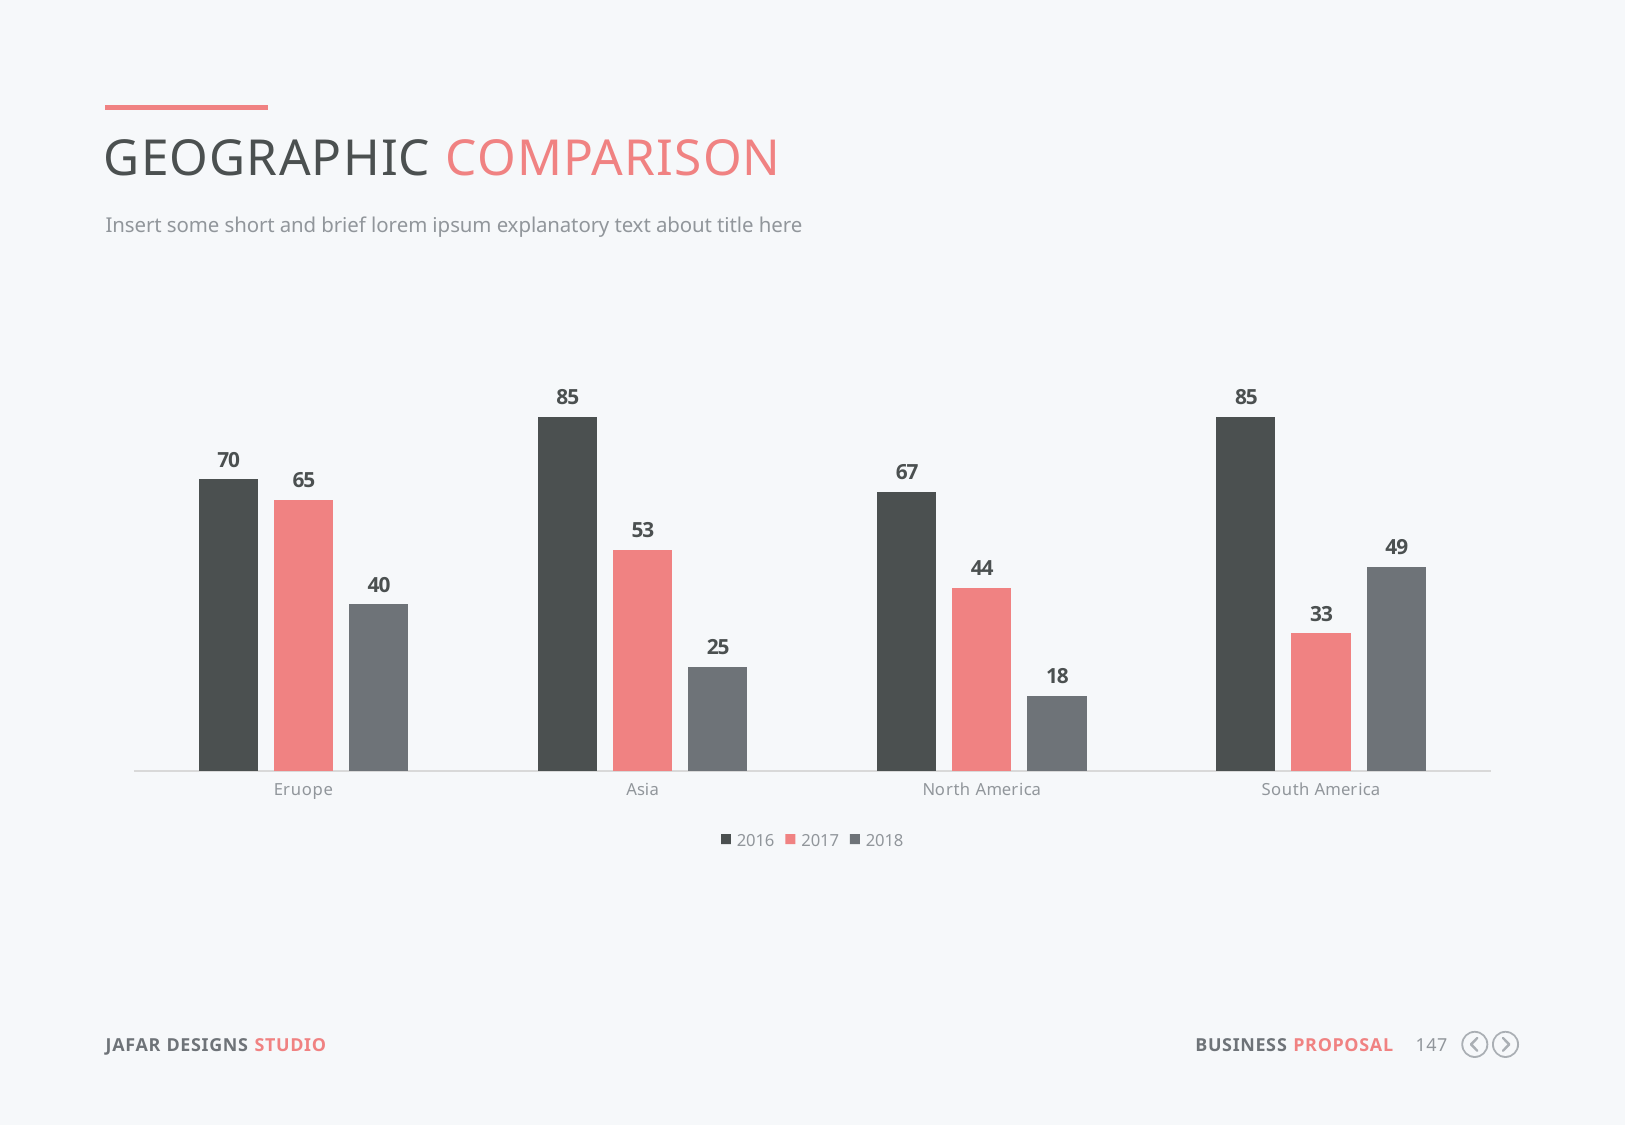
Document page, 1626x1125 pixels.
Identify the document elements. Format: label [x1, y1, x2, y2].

list [105, 209, 1519, 241]
chart [105, 343, 1519, 857]
list [103, 125, 1518, 188]
